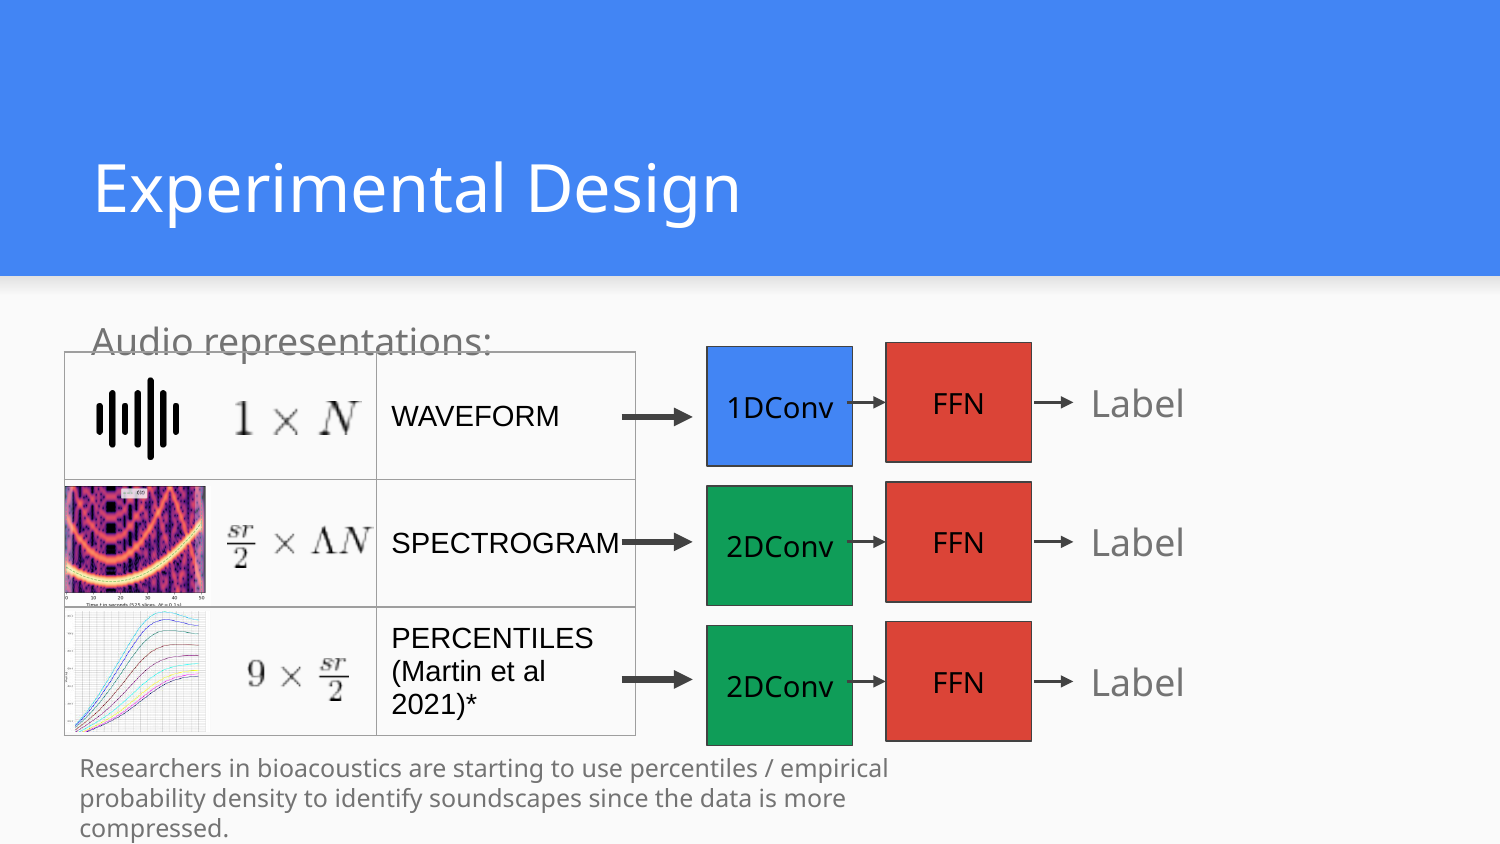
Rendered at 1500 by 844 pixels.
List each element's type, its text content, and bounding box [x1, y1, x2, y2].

picture [247, 658, 349, 702]
text_box FFN [885, 482, 1032, 602]
table_cell SPECTROGRAM [377, 480, 635, 606]
table_cell [205, 480, 376, 606]
table_header [198, 353, 376, 479]
table_cell [215, 608, 376, 735]
table_cell PERCENTILES (Martin et al 2021)* [377, 608, 635, 735]
text_box Label [1075, 643, 1500, 719]
picture [234, 401, 362, 435]
picture [64, 486, 211, 607]
picture [74, 354, 201, 482]
text_box Label [1075, 364, 1500, 440]
text_box Researchers in bioacoustics are starting to use percentiles / empirical probability density to identify soundscapes since the data is more compressed. [64, 737, 997, 844]
table_header [65, 353, 74, 479]
title Experimental Design [77, 121, 1427, 248]
text_box FFN [885, 621, 1032, 742]
text_box 2DConv [706, 625, 853, 737]
text_box 2DConv [706, 486, 853, 606]
text_box FFN [885, 342, 1032, 463]
picture [64, 611, 211, 732]
text_box 1DConv [706, 346, 853, 467]
text_box Label [1075, 504, 1500, 579]
picture [227, 524, 374, 569]
list Audio representations: [76, 293, 1425, 738]
table_header WAVEFORM [377, 353, 635, 479]
